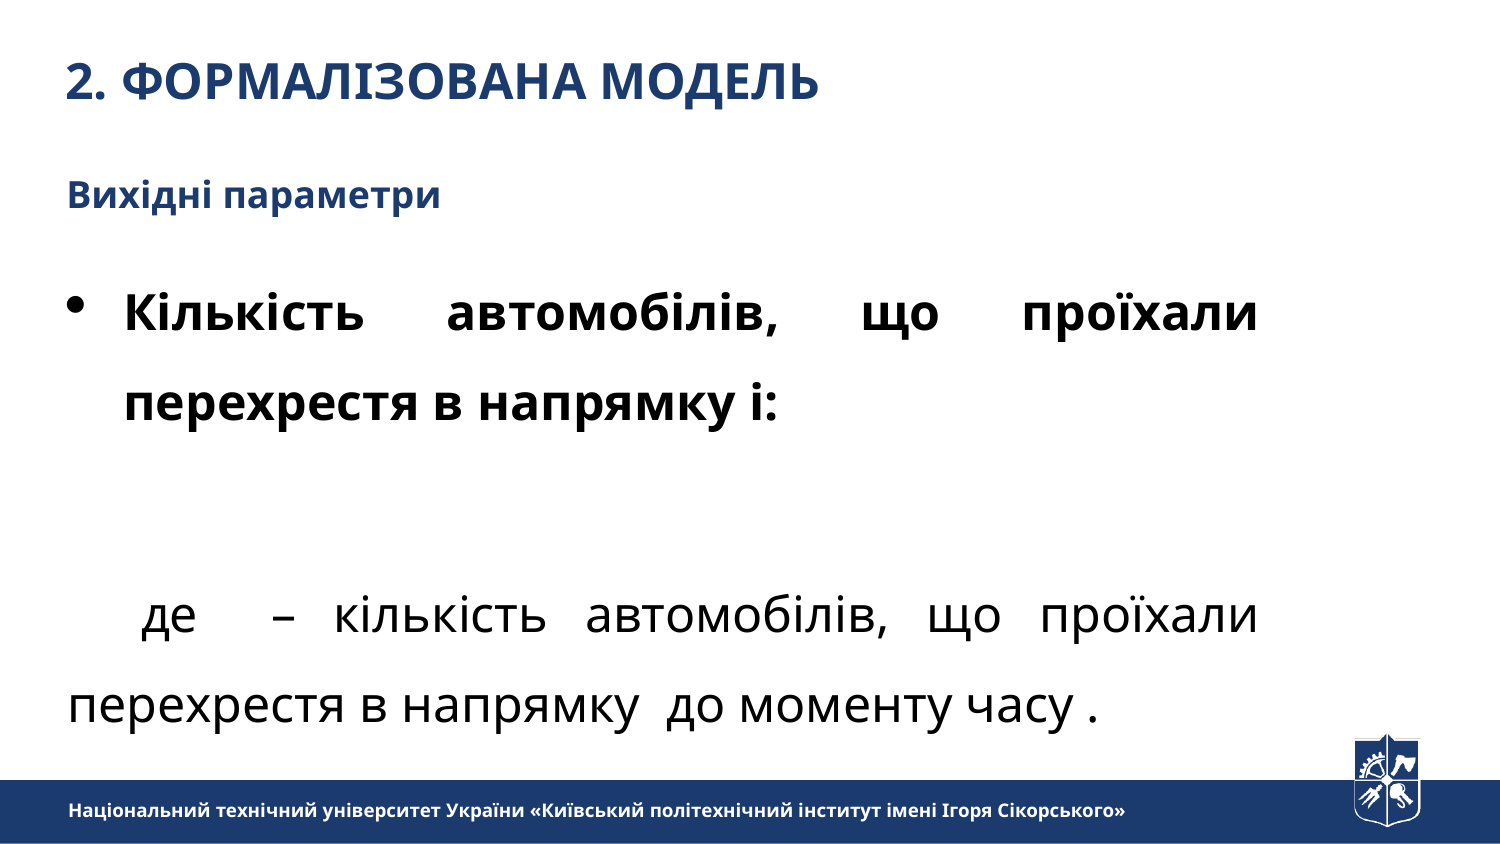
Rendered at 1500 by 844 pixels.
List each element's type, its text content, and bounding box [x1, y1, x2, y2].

list Вихідні параметри [54, 170, 1272, 222]
list 2. Формалізована модель [53, 53, 959, 169]
picture [1347, 725, 1427, 832]
